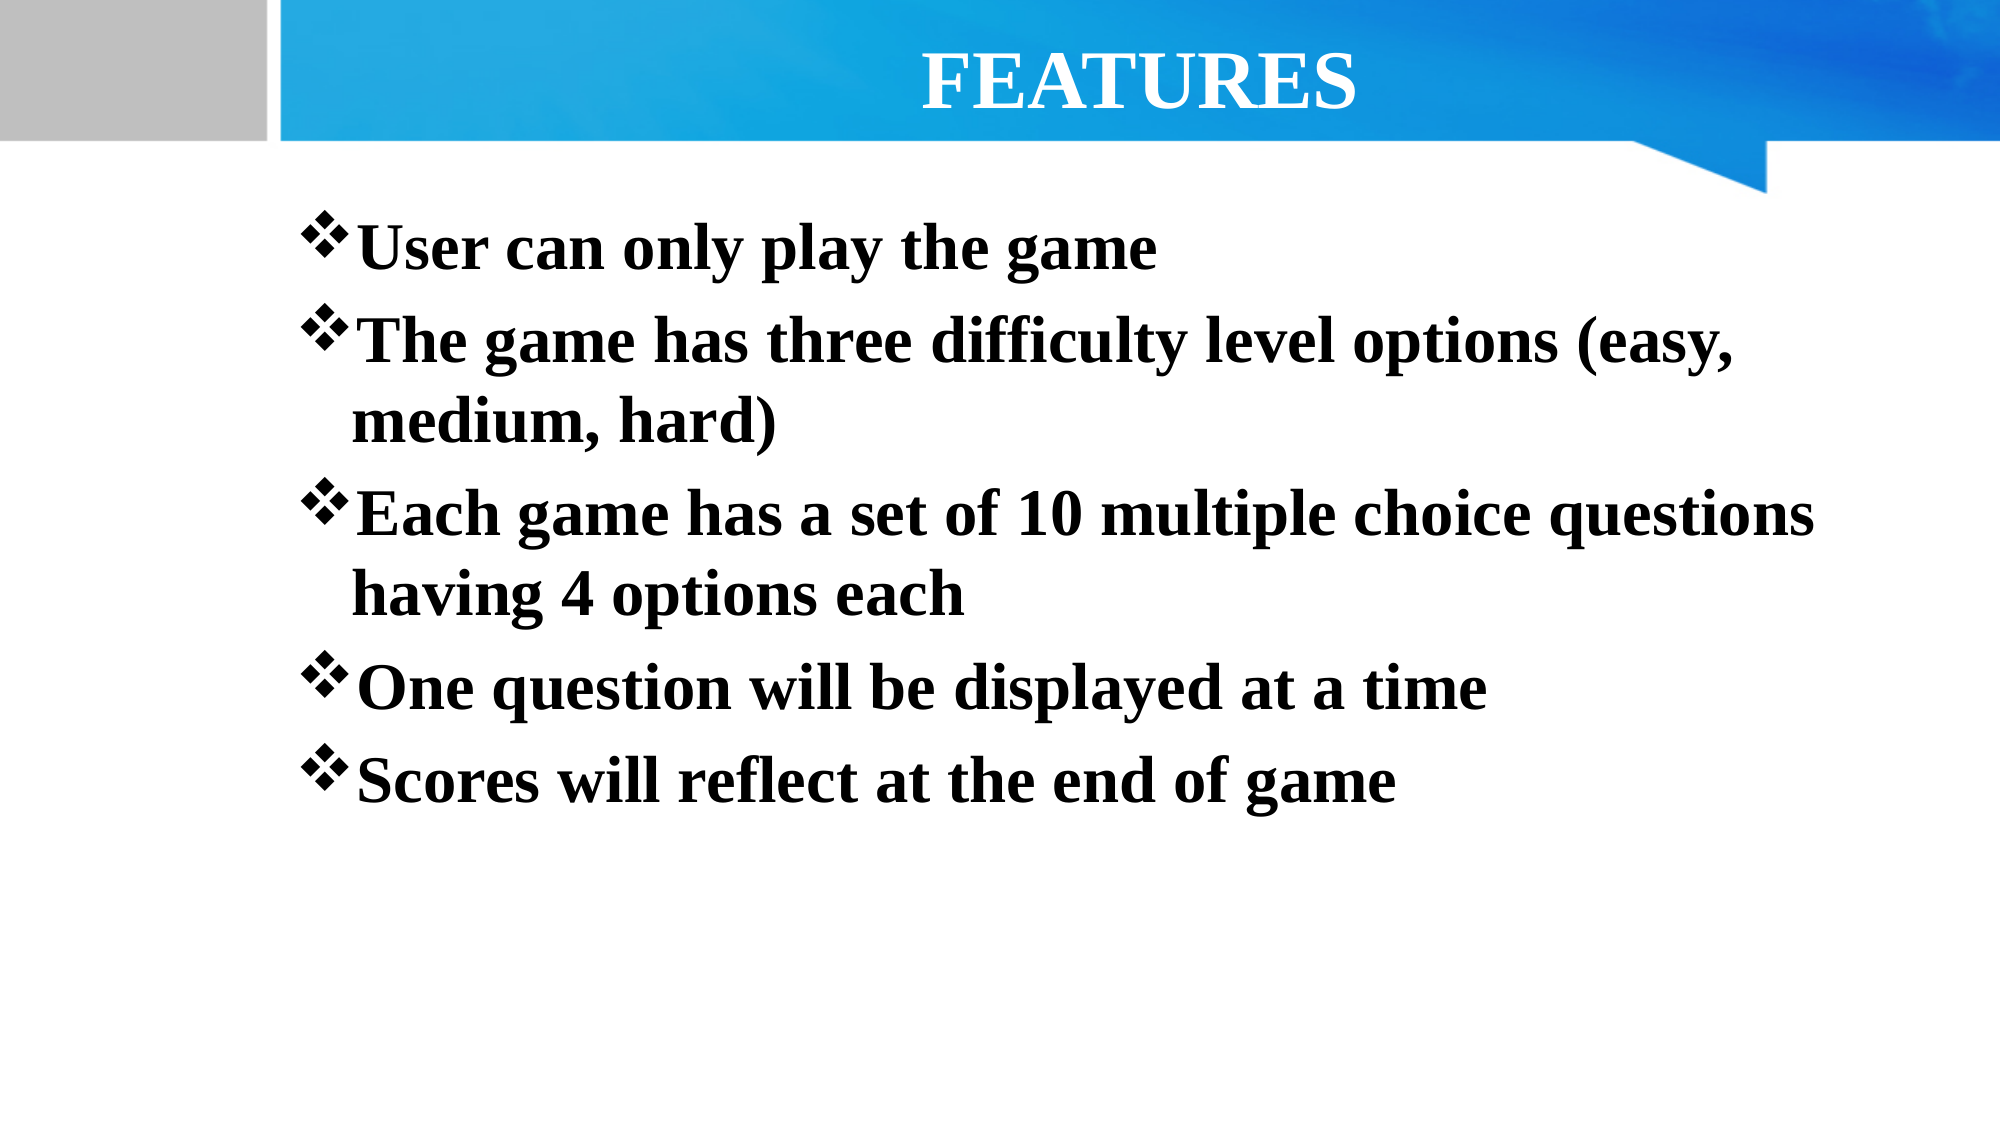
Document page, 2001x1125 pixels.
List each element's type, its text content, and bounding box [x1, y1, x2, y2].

list User can only play the game The game has three difficulty level options (easy, medium, hard) Each game has a set of 10 multiple choice questions having 4 options each One question will be displayed at a time Scores will reflect at the end of game [280, 195, 2000, 1125]
title FEATURES [280, 0, 2000, 150]
picture [0, 0, 2000, 1125]
